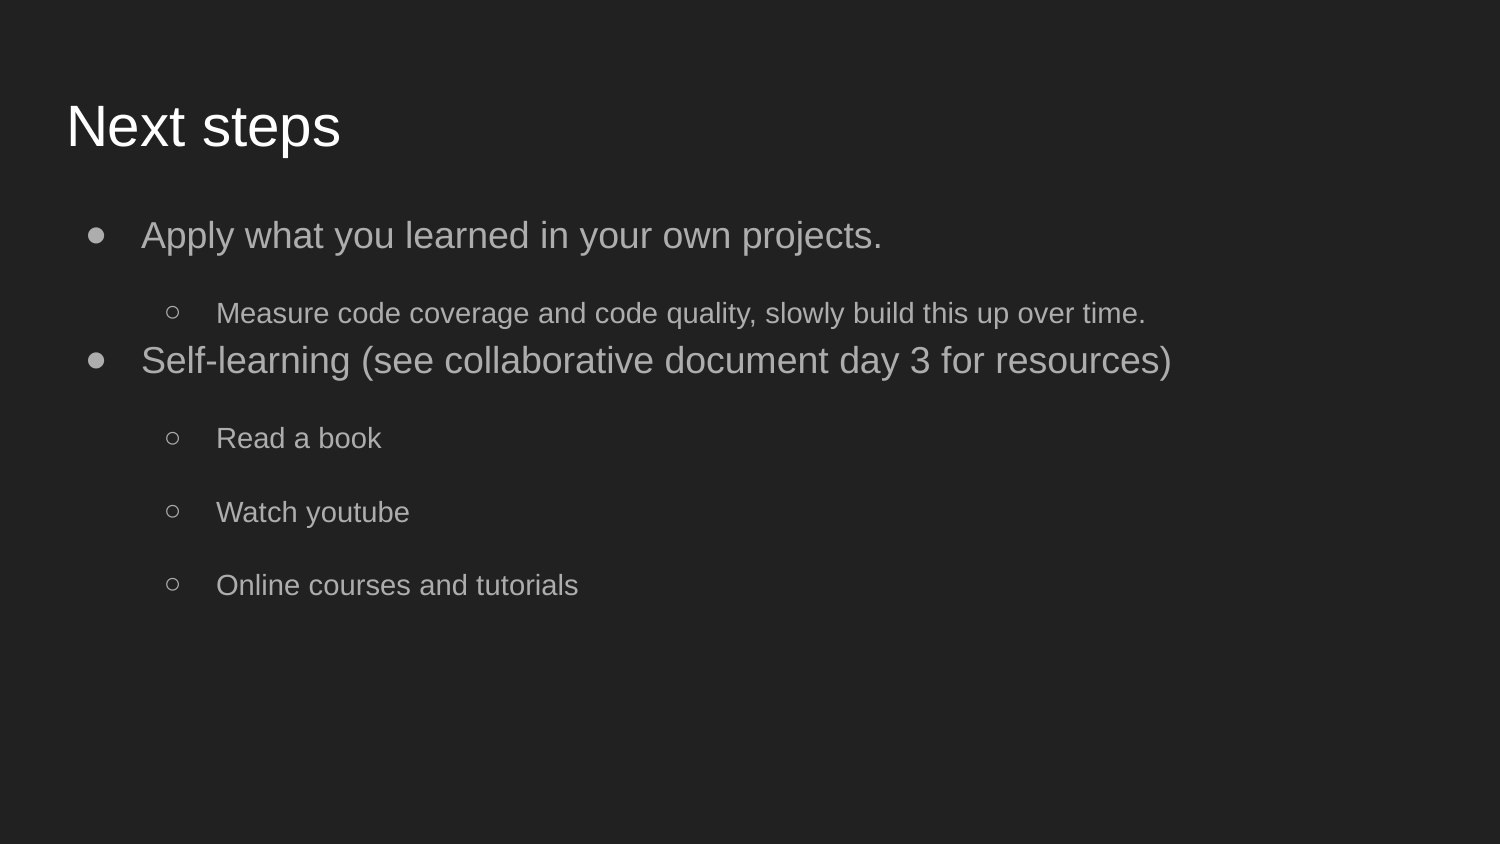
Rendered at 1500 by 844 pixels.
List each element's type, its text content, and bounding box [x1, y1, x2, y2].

list Apply what you learned in your own projects. Measure code coverage and code quality, slowly build this up over time. Self-learning (see collaborative document day 3 for resources) Read a book Watch youtube Online courses and tutorials [51, 189, 1449, 750]
title Next steps [51, 72, 1449, 167]
